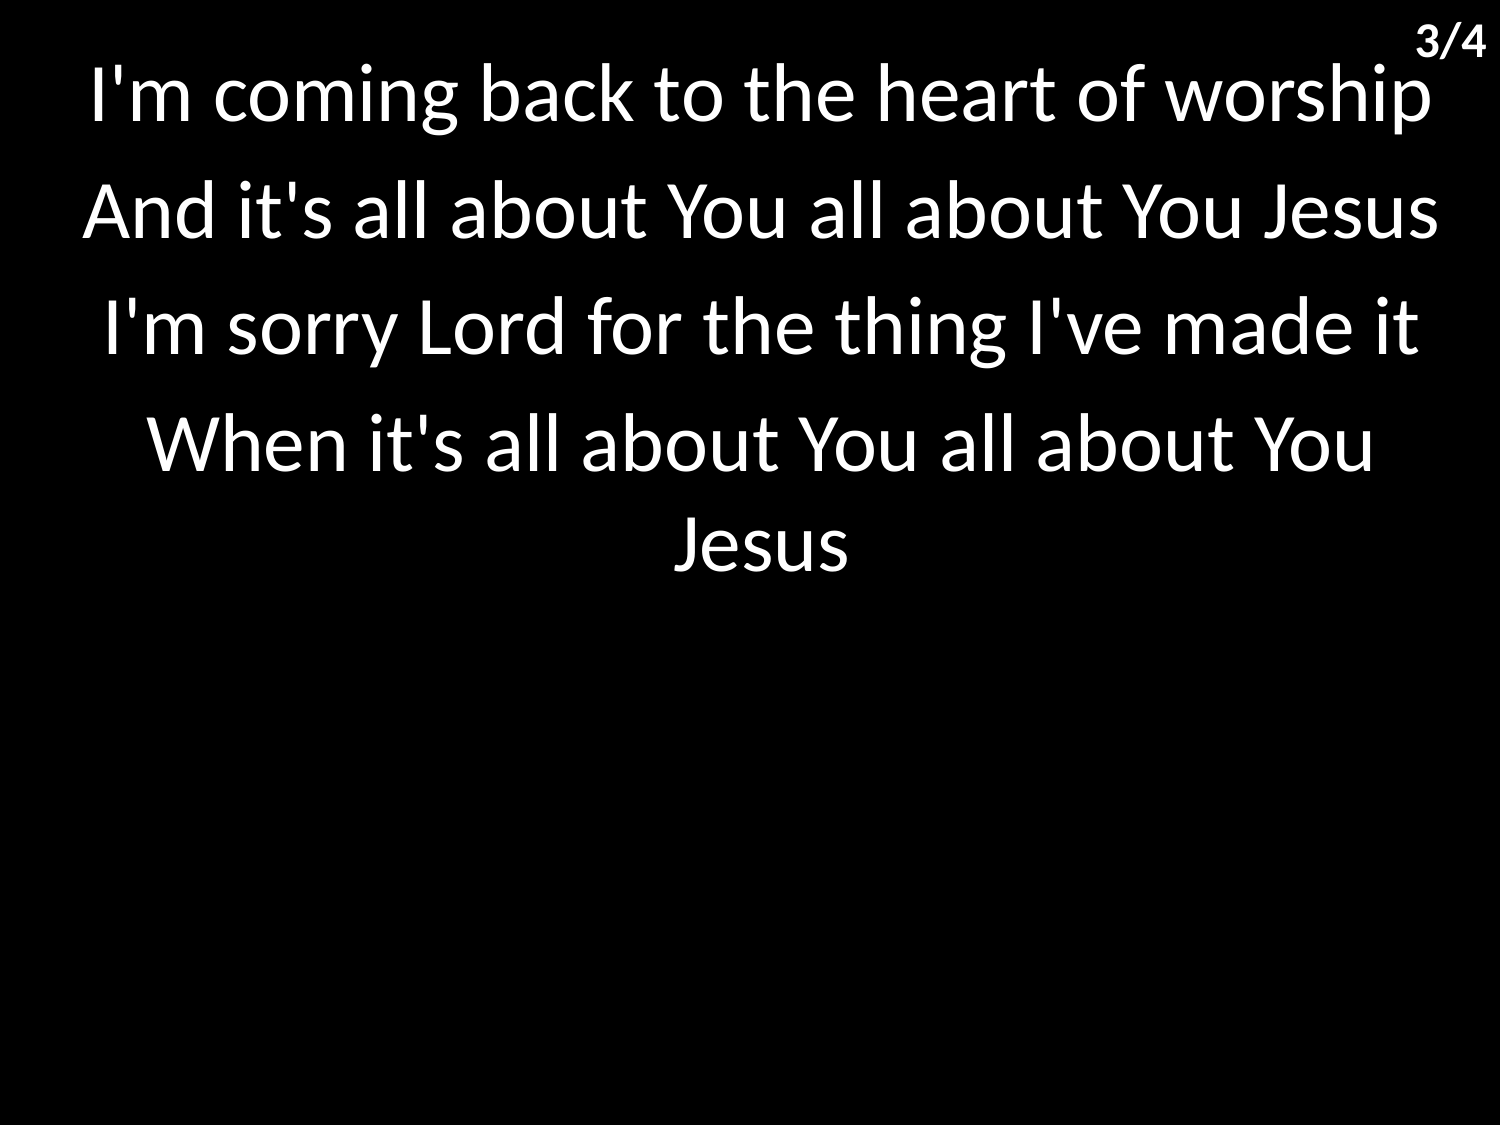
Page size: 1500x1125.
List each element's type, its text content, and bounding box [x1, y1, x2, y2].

subtitle I'm coming back to the heart of worship And it's all about You all about You Jesus I'm sorry Lord for the thing I've made it When it's all about You all about You Jesus [53, 30, 1471, 1094]
text_box 3/4 [1399, 0, 1500, 75]
